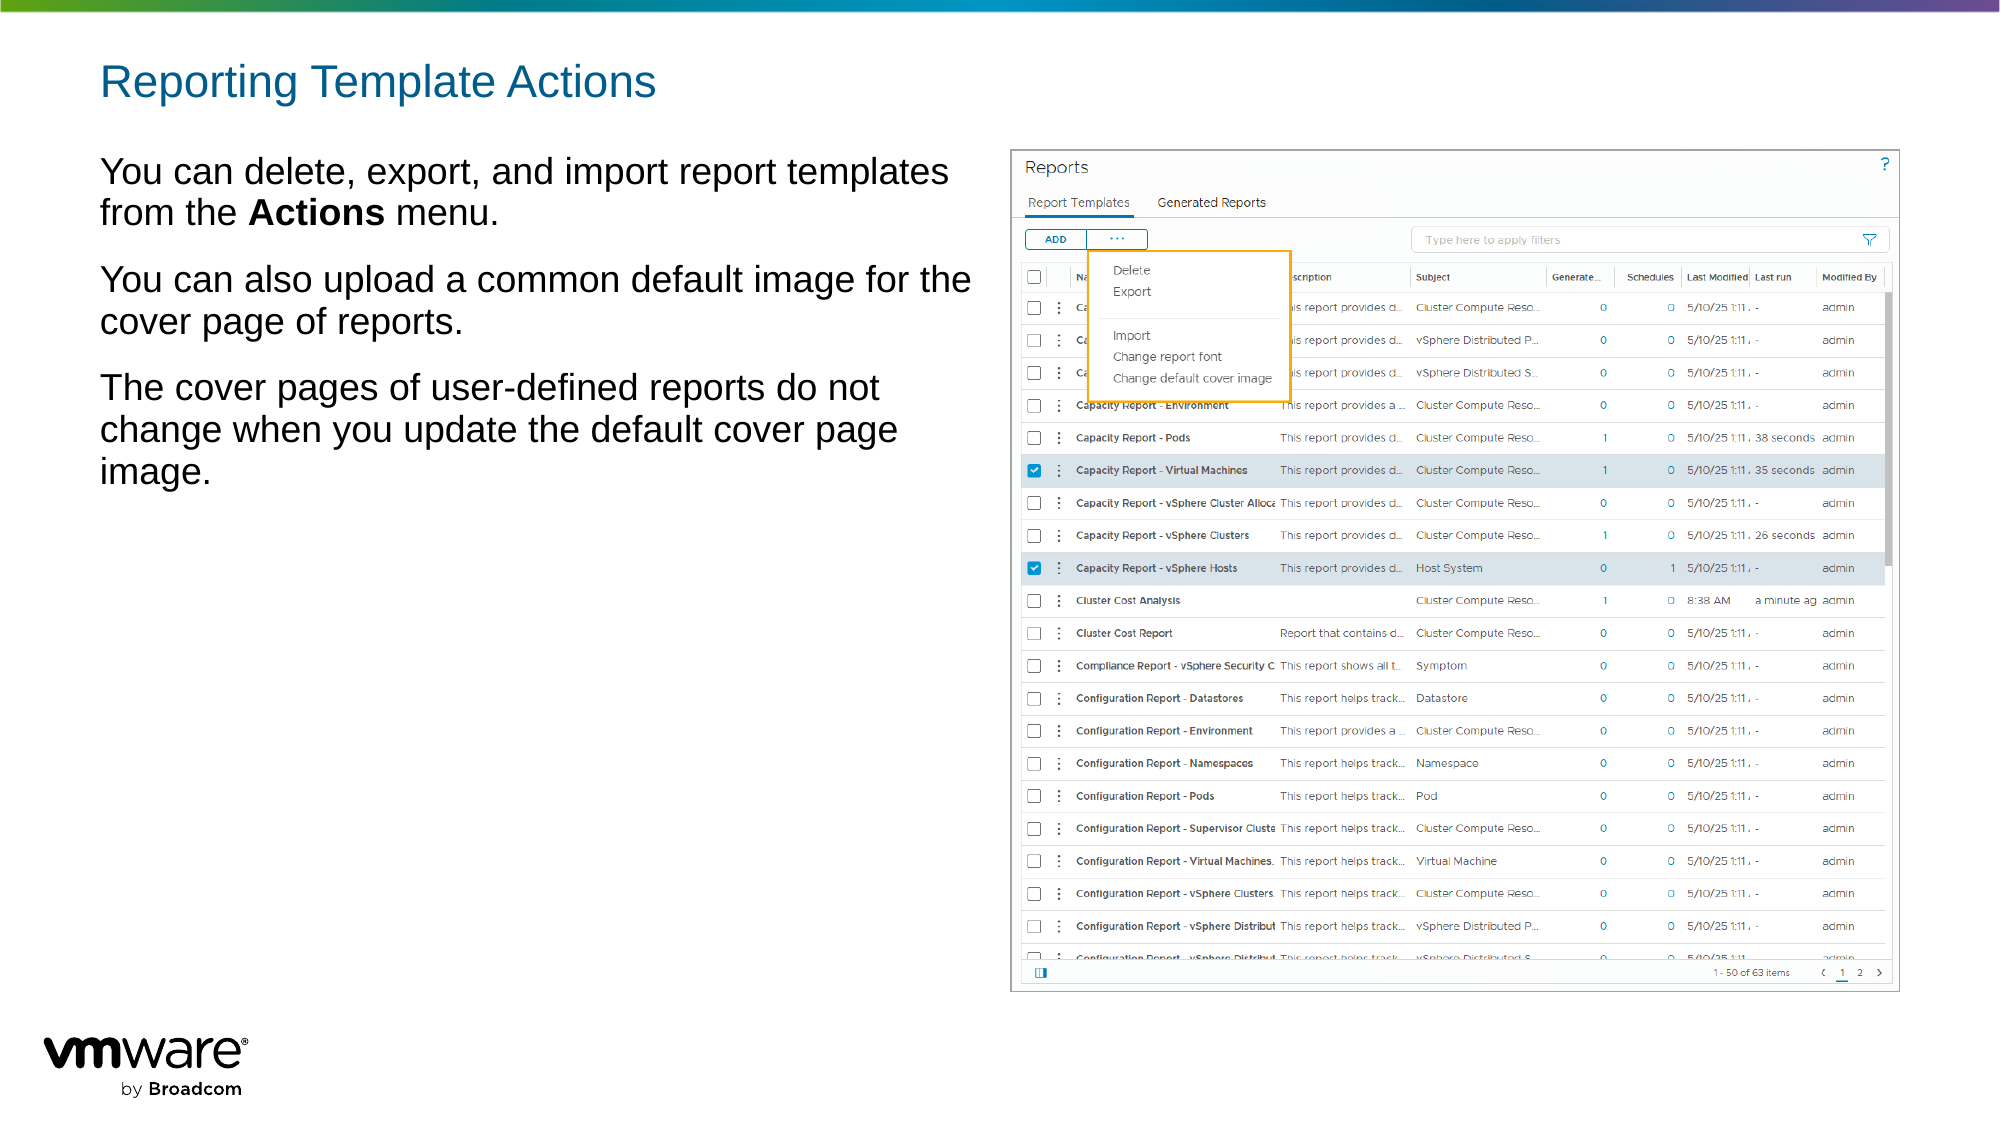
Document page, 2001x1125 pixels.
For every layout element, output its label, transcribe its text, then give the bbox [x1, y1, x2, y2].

picture [0, 0, 2000, 30]
list You can delete, export, and import report templates from the Actions menu. You can also upload a common default image for the cover page of reports. The cover pages of user-defined reports do not change when you update the default cover page image. [99, 149, 989, 1012]
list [1010, 149, 1901, 992]
title Reporting Template Actions [99, 54, 1900, 113]
